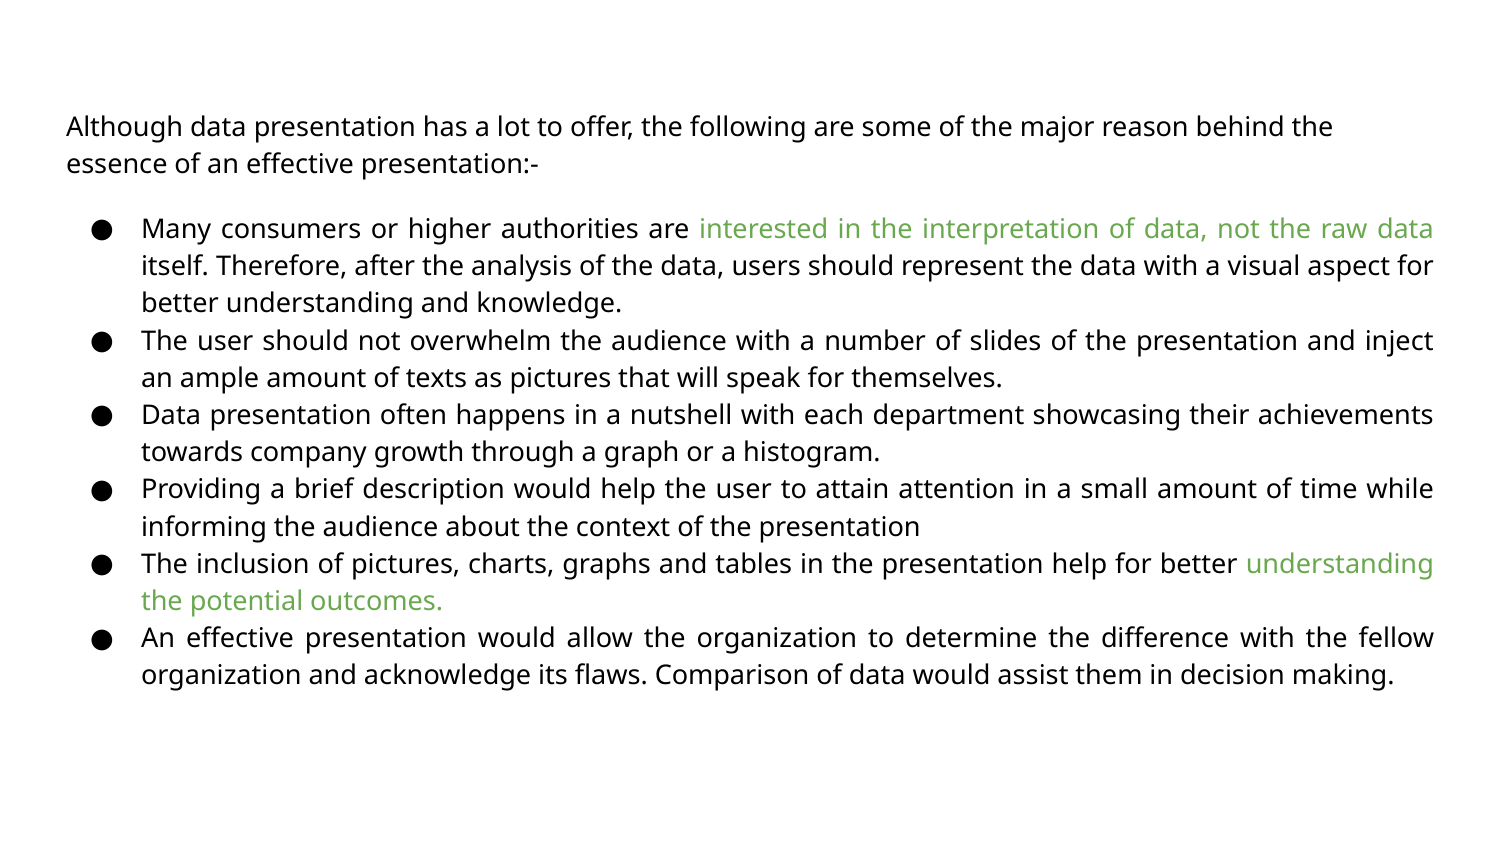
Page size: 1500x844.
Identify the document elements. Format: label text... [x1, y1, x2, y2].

list Although data presentation has a lot to offer, the following are some of the major reason behind the essence of an effective presentation:- Many consumers or higher authorities are interested in the interpretation of data, not the raw data itself. Therefore, after the analysis of the data, users should represent the data with a visual aspect for better understanding and knowledge. The user should not overwhelm the audience with a number of slides of the presentation and inject an ample amount of texts as pictures that will speak for themselves. Data presentation often happens in a nutshell with each department showcasing their achievements towards company growth through a graph or a histogram. Providing a brief description would help the user to attain attention in a small amount of time while informing the audience about the context of the presentation The inclusion of pictures, charts, graphs and tables in the presentation help for better understanding the potential outcomes. An effective presentation would allow the organization to determine the difference with the fellow organization and acknowledge its flaws. Comparison of data would assist them in decision making. [51, 90, 1449, 750]
